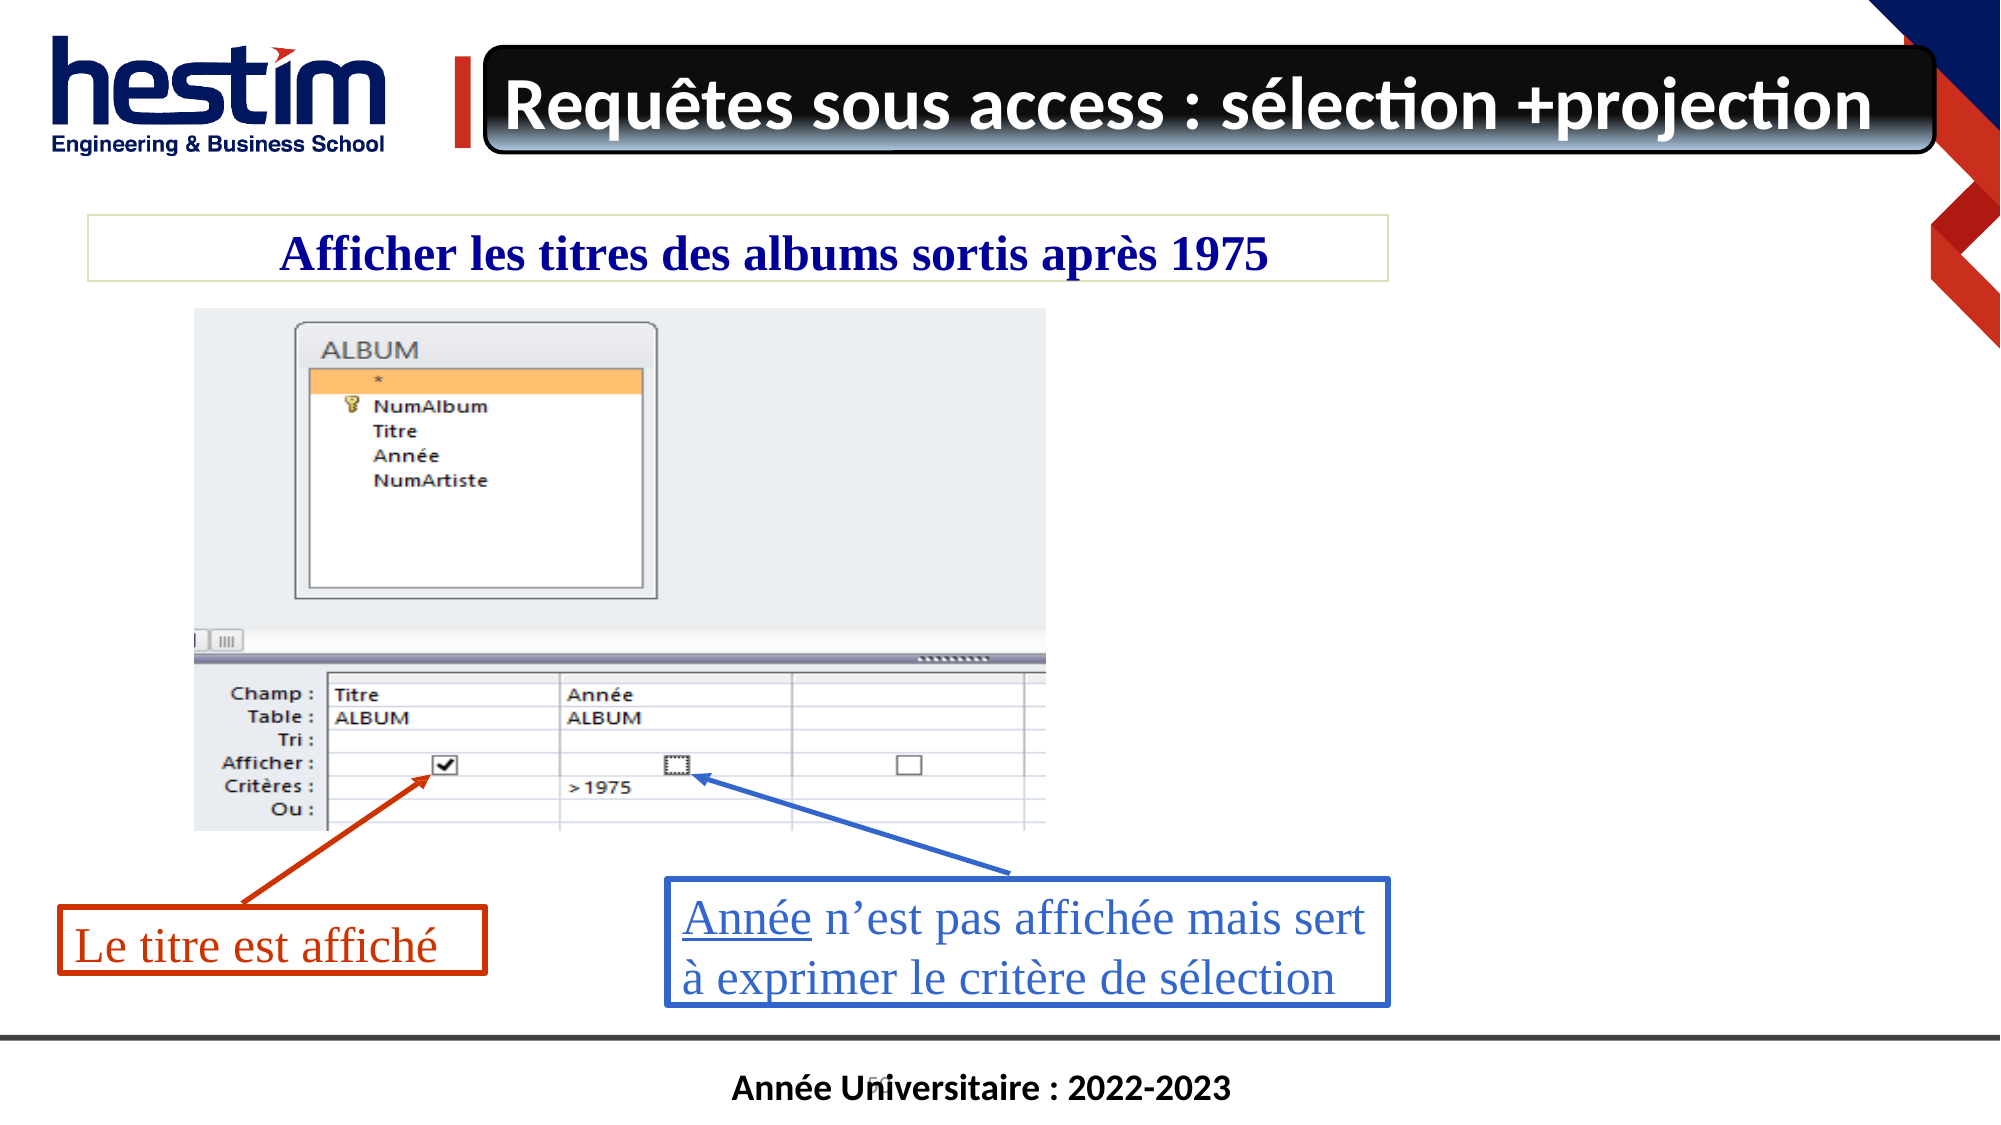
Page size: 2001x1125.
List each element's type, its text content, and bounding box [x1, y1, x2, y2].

text_box [454, 55, 472, 149]
text_box Afficher les titres des albums sortis après 1975 [88, 214, 1388, 281]
text_box Année Universitaire : 2022-2023 [716, 1056, 1247, 1125]
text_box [194, 308, 1046, 906]
text_box Requêtes sous access : sélection +projection [484, 45, 1866, 154]
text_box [1866, 0, 2000, 350]
text_box Le titre est affiché [59, 906, 486, 973]
slide_number 50 [654, 1053, 1105, 1114]
text_box Année n’est pas affichée mais sert à exprimer le critère de sélection [667, 878, 1388, 1005]
picture [33, 28, 403, 162]
